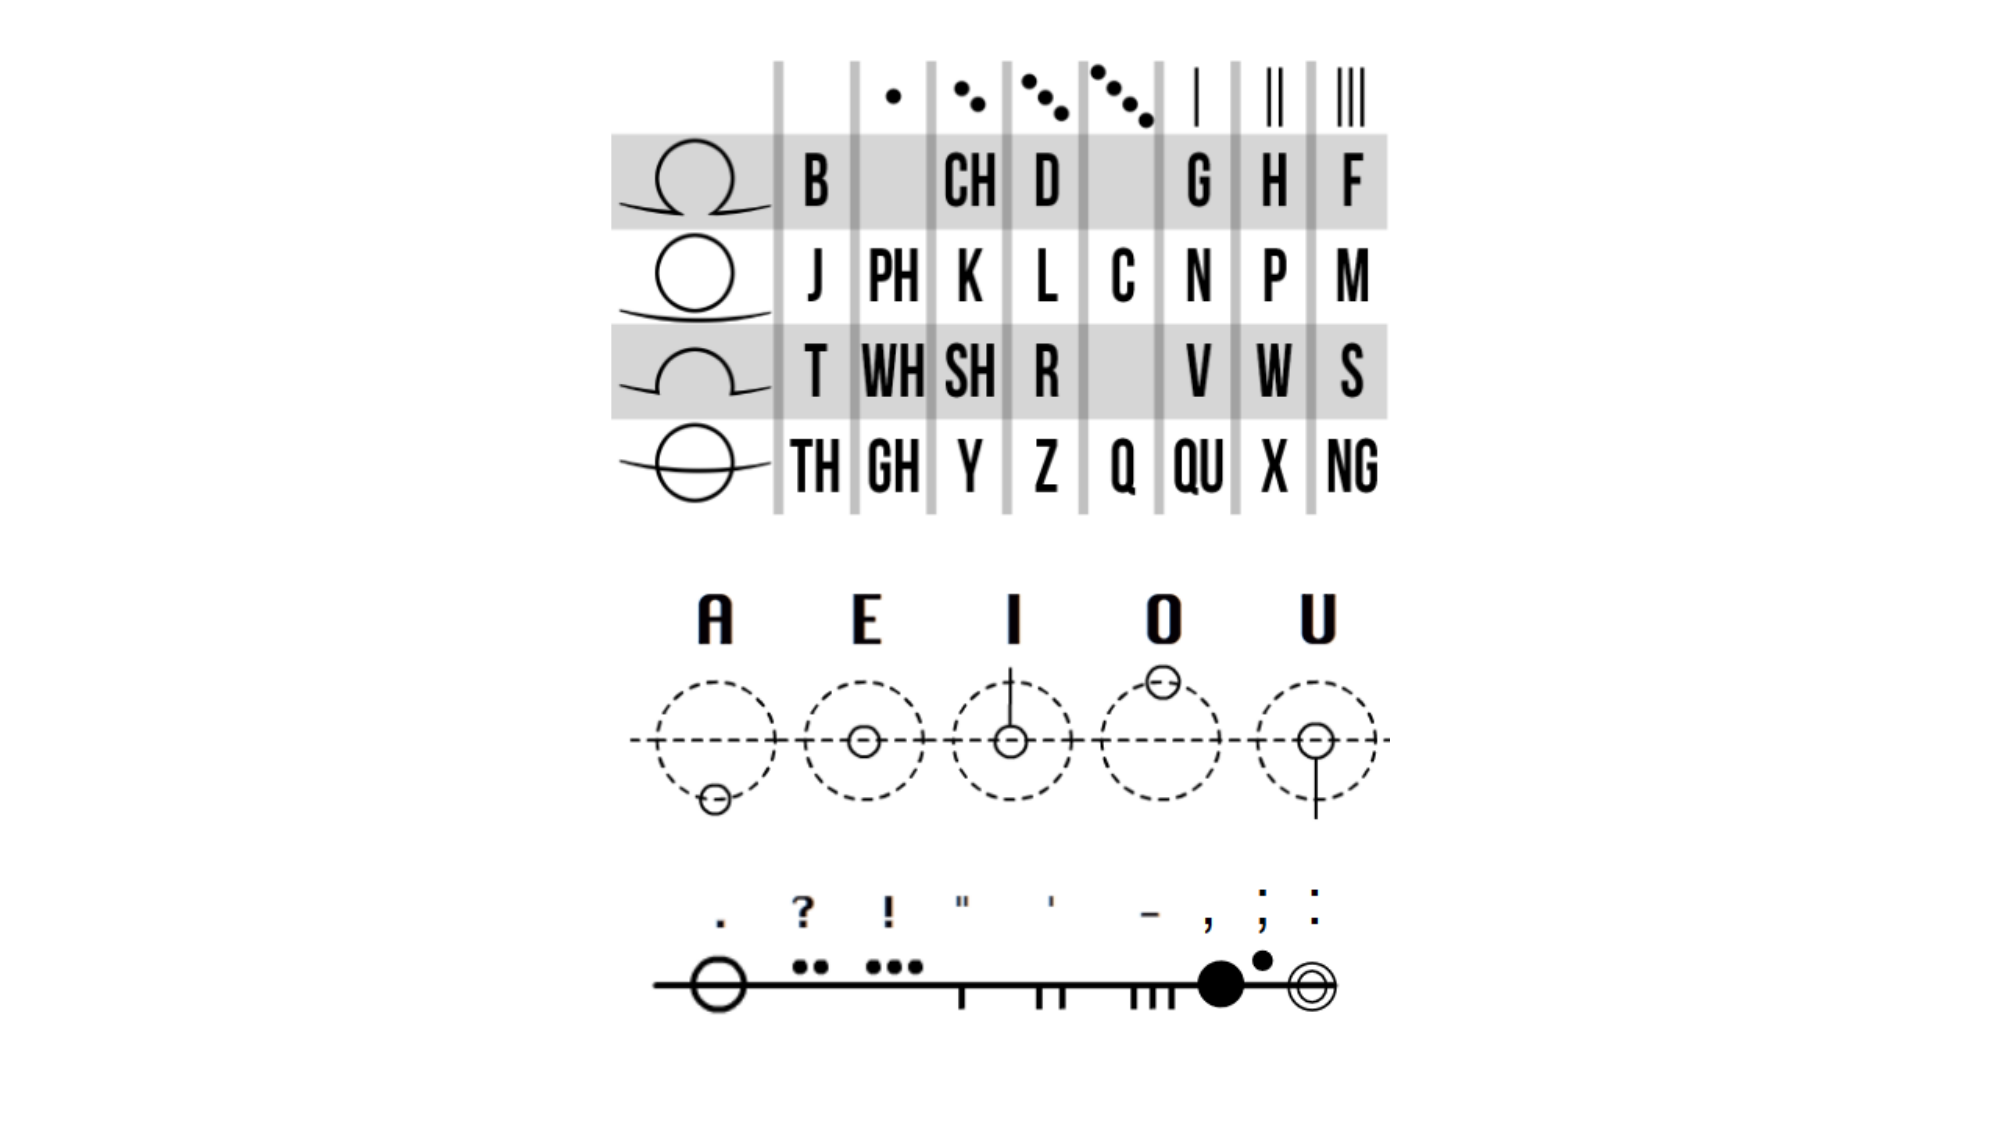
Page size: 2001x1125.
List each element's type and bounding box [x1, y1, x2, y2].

picture [610, 59, 1390, 1037]
